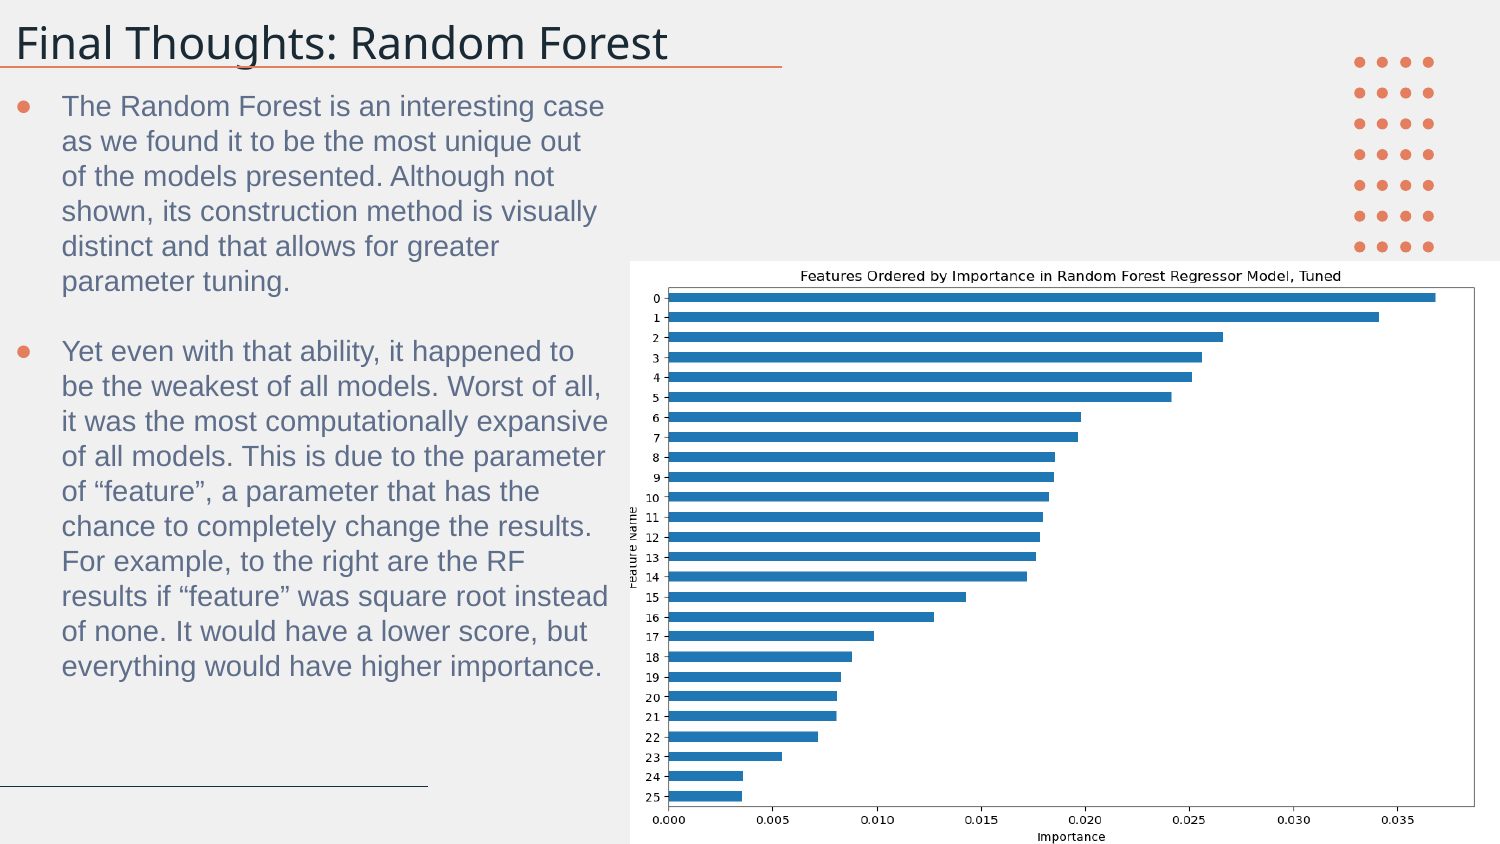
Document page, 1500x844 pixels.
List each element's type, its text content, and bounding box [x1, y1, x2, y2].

picture [630, 261, 1500, 844]
title Final Thoughts: Random Forest [0, 0, 796, 81]
text_box The Random Forest is an interesting case as we found it to be the most unique out of the models presented. Although not shown, its construction method is visually distinct and that allows for greater parameter tuning. Yet even with that ability, it happened to be the weakest of all models. Worst of all, it was the most computationally expansive of all models. This is due to the parameter of “feature”, a parameter that has the chance to completely change the results. For example, to the right are the RF results if “feature” was square root instead of none. It would have a lower score, but everything would have higher importance. [0, 80, 630, 690]
